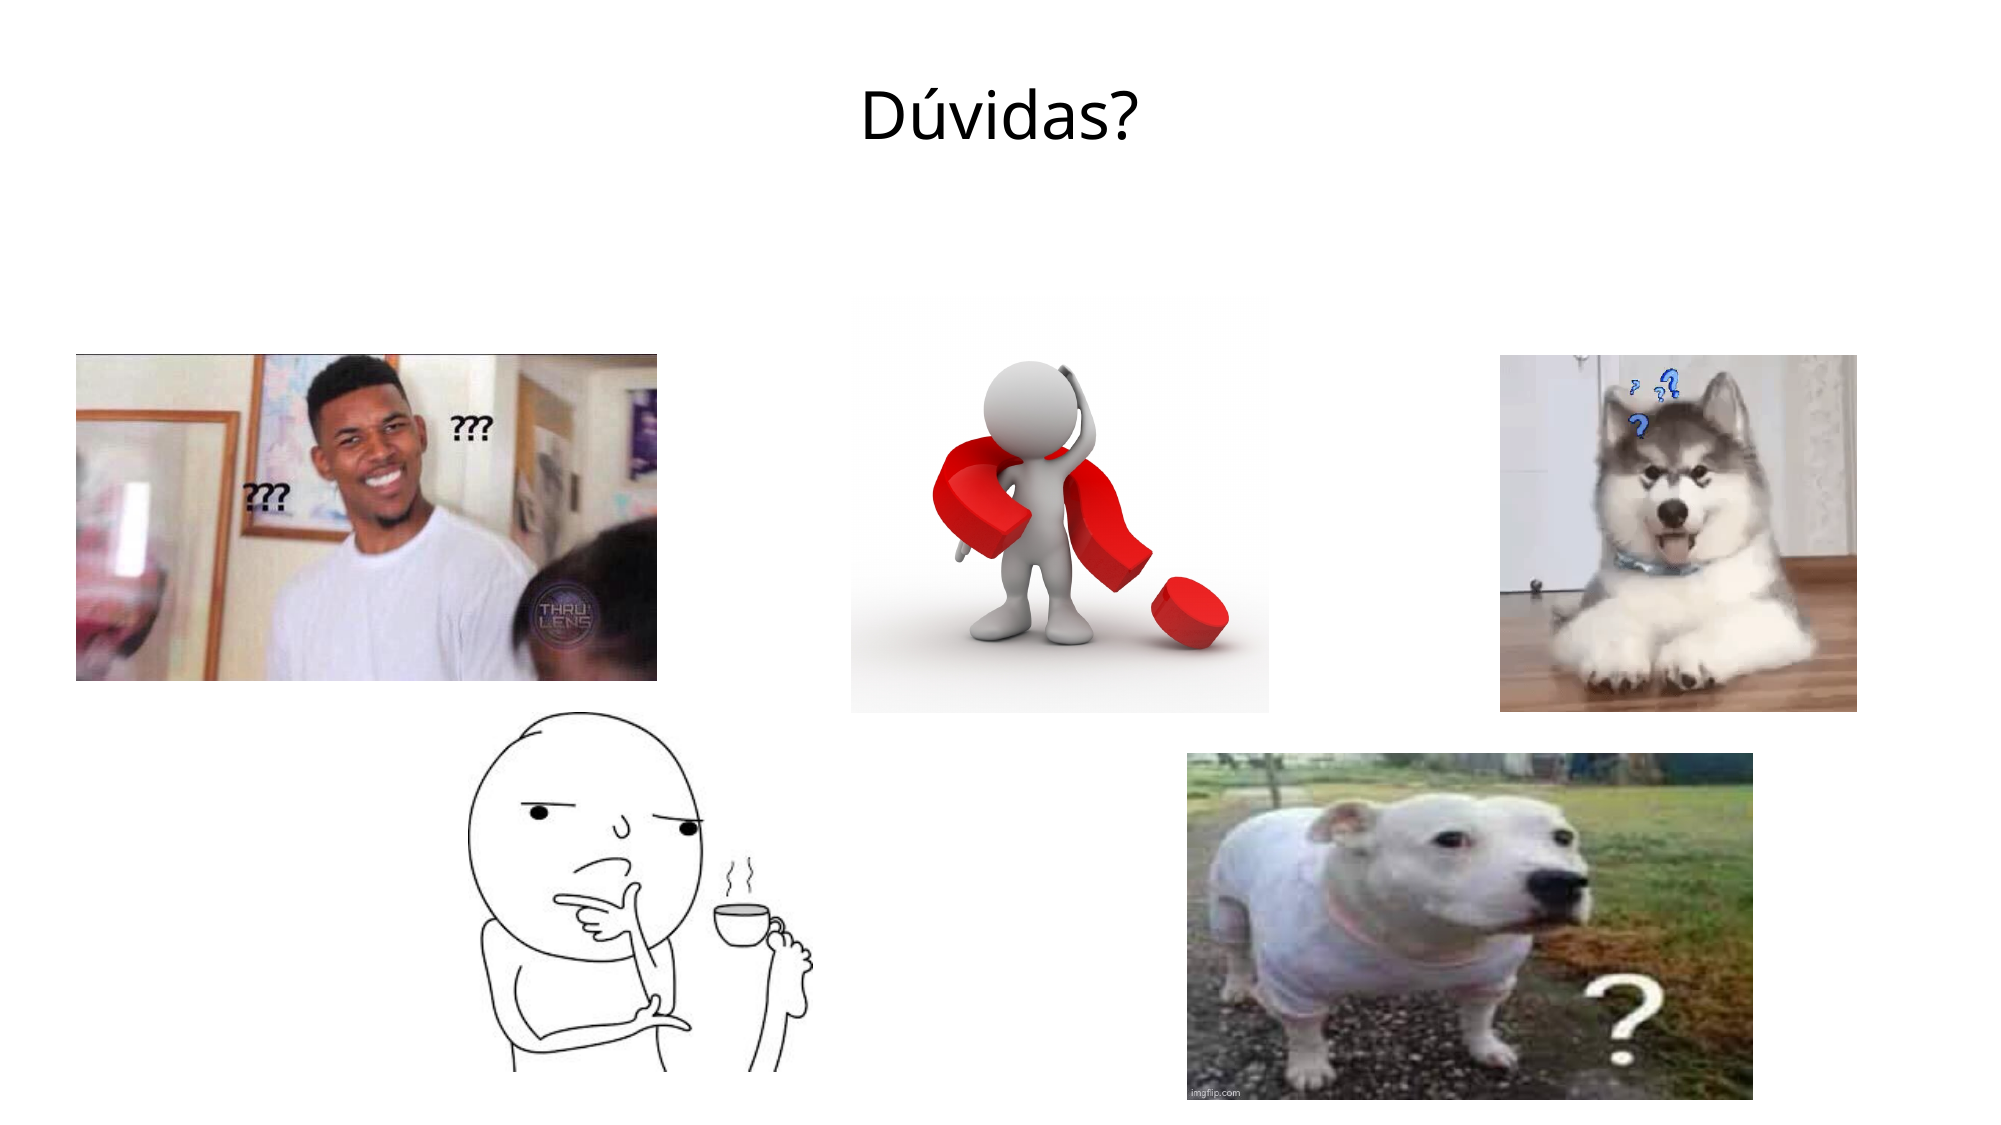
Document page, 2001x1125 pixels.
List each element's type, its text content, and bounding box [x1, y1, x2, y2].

picture [851, 295, 1269, 714]
picture [467, 712, 813, 1073]
picture [76, 353, 658, 681]
picture [1187, 753, 1753, 1101]
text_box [1498, 353, 1858, 714]
text_box Dúvidas? [468, 65, 1532, 160]
